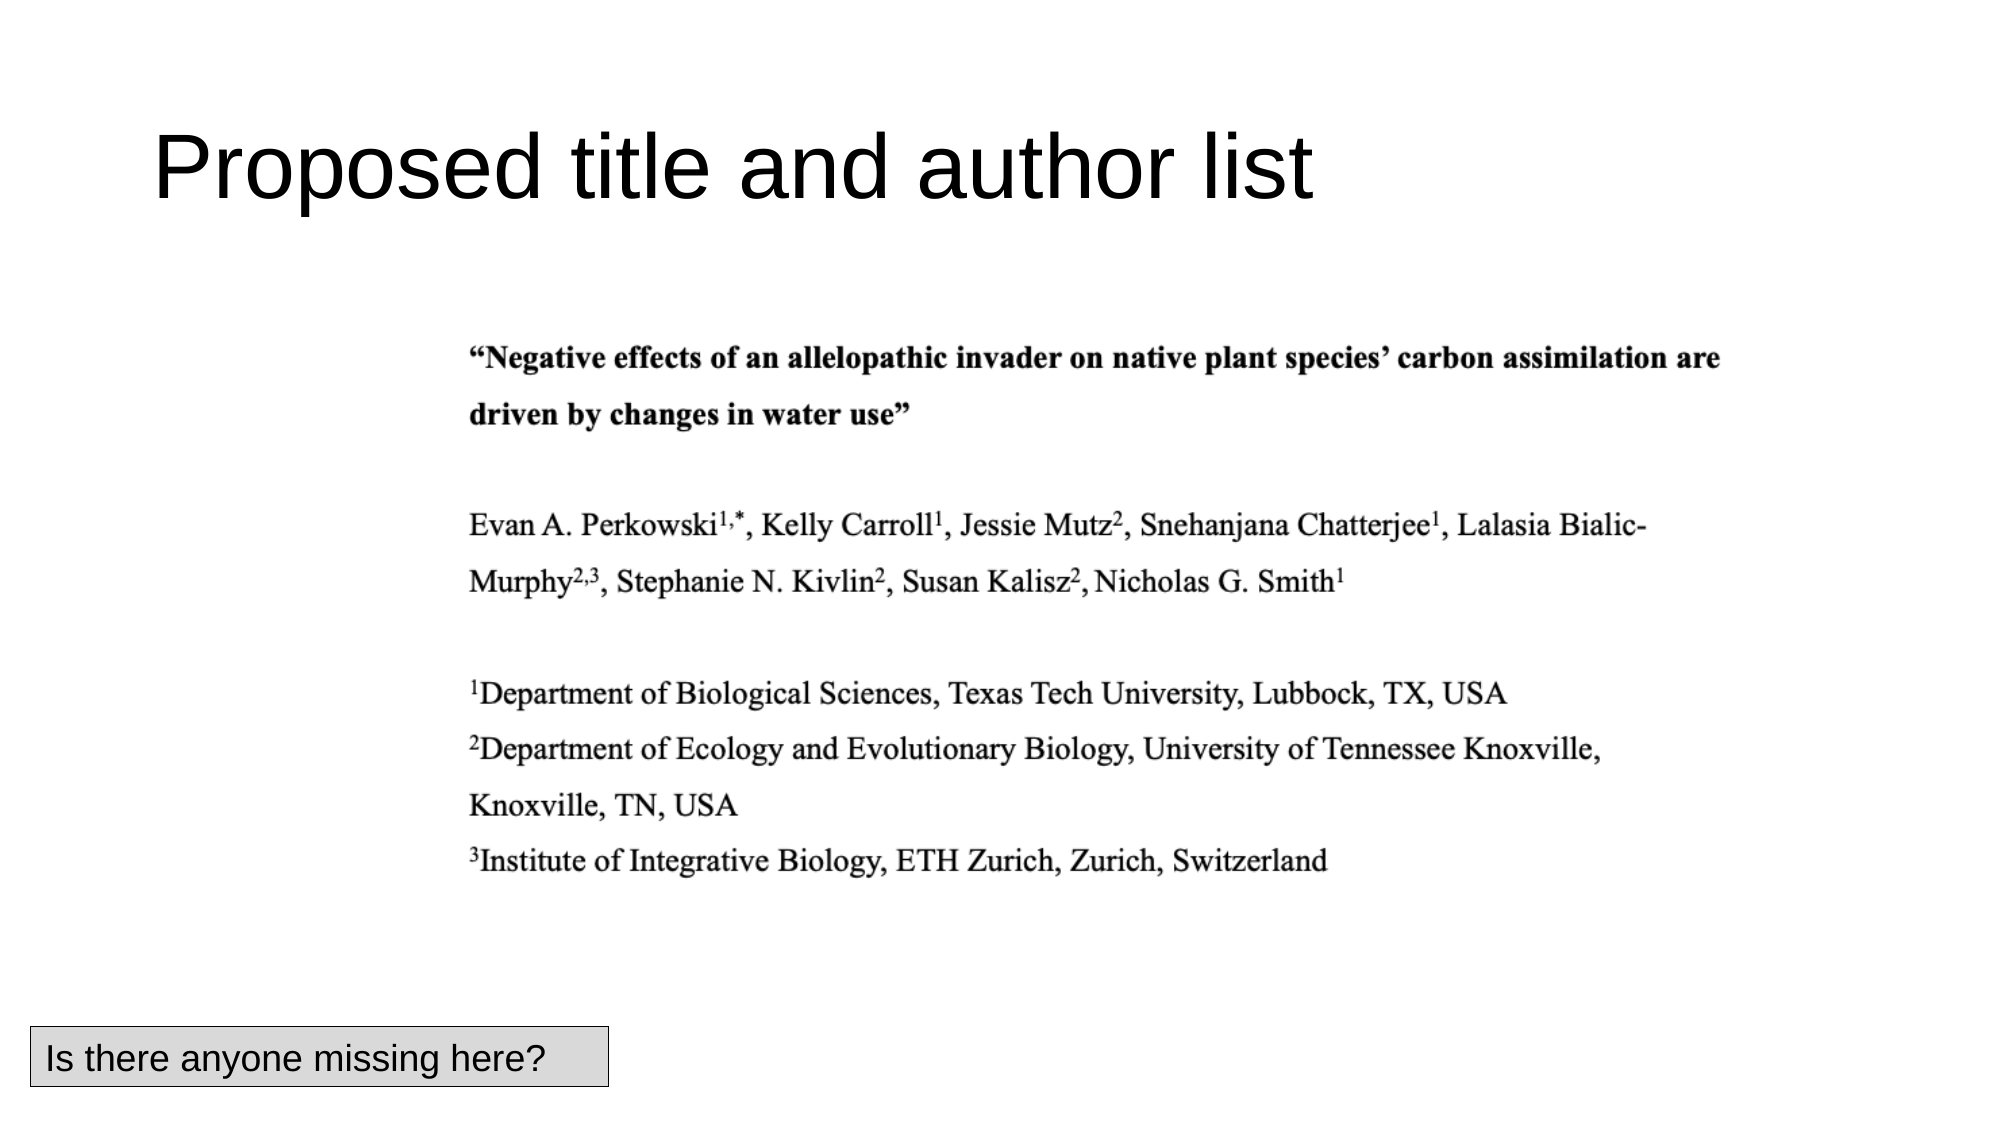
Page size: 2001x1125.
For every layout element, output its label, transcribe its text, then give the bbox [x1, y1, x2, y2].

picture [453, 332, 1735, 890]
text_box Is there anyone missing here? [30, 1026, 609, 1087]
title Proposed title and author list [137, 59, 1863, 278]
